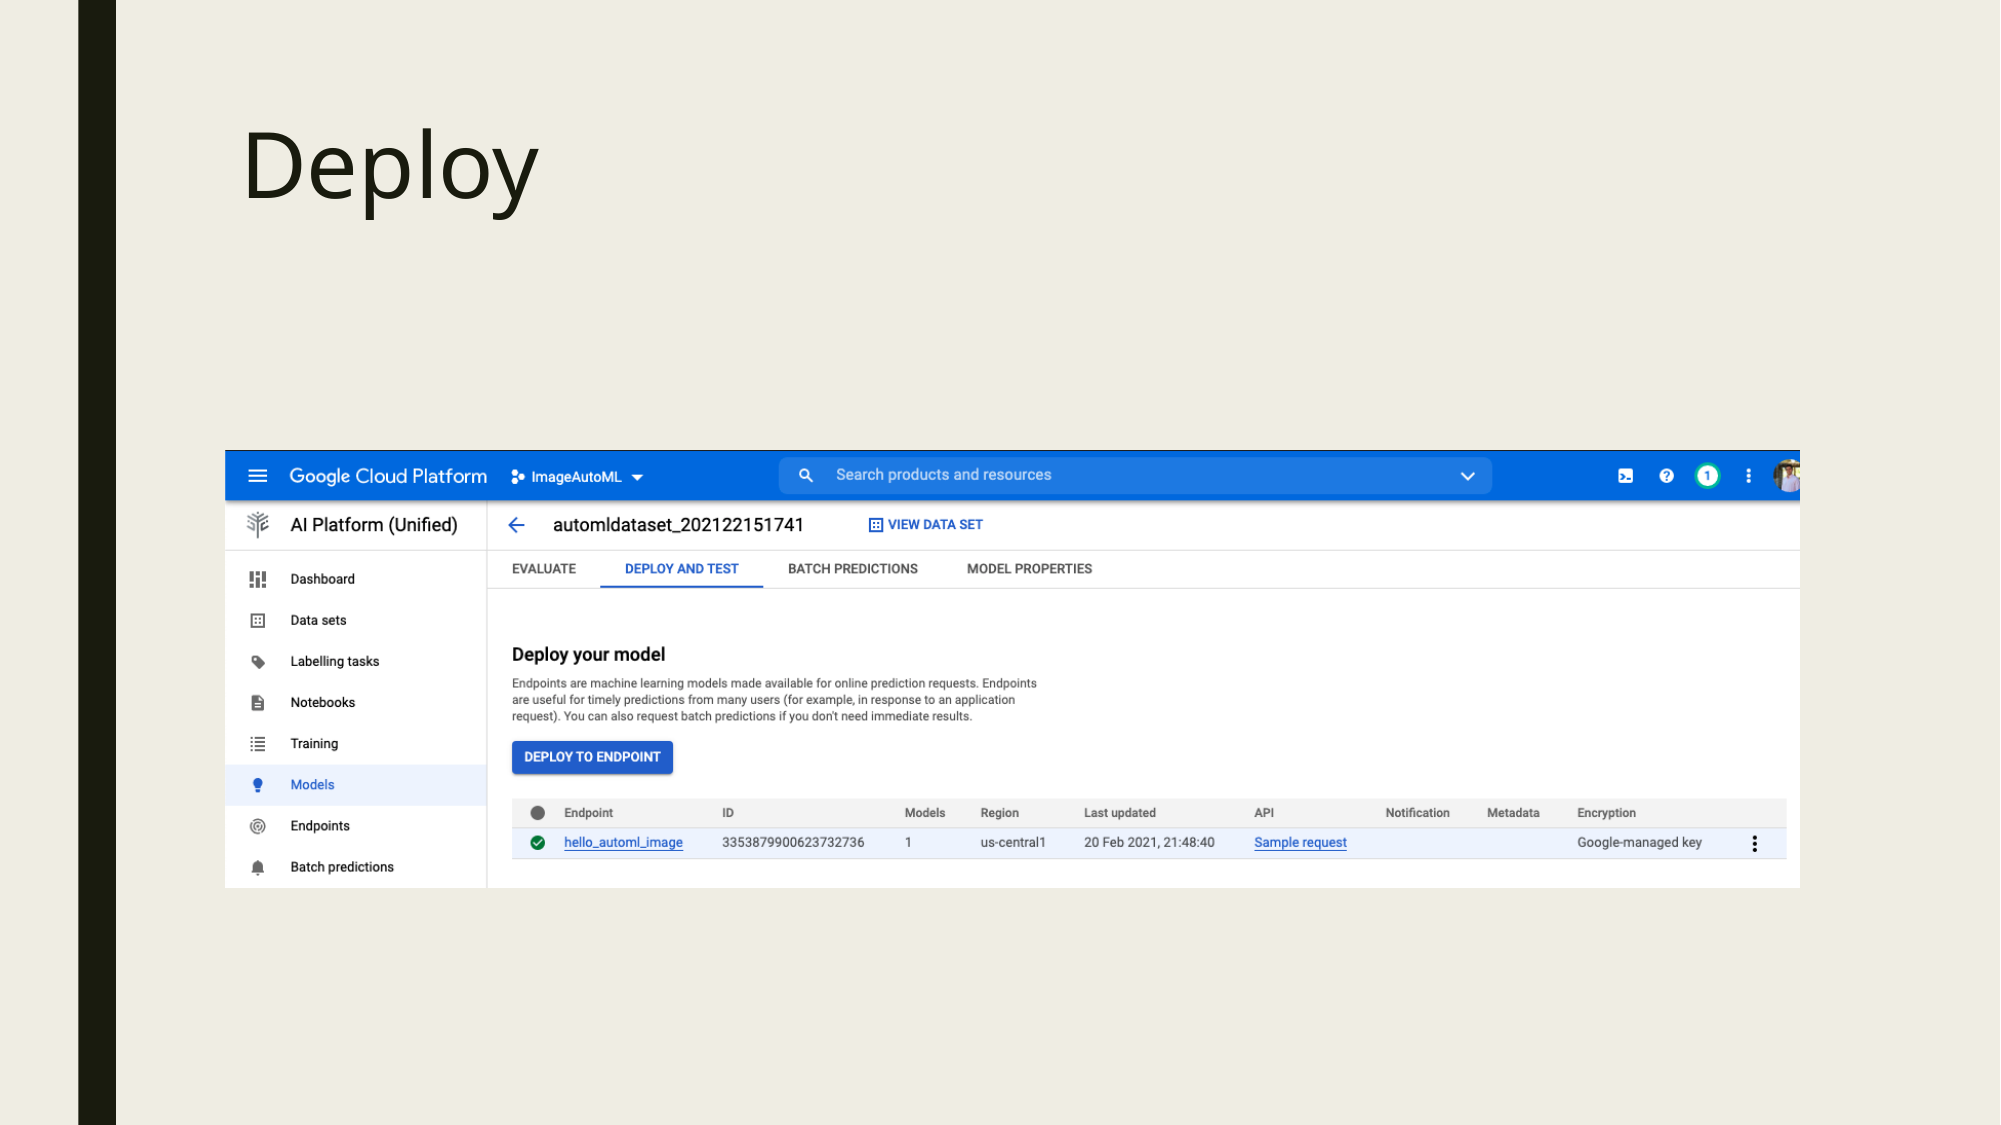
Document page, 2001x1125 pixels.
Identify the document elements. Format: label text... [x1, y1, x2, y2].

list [224, 450, 1800, 888]
title Deploy [225, 112, 1800, 357]
